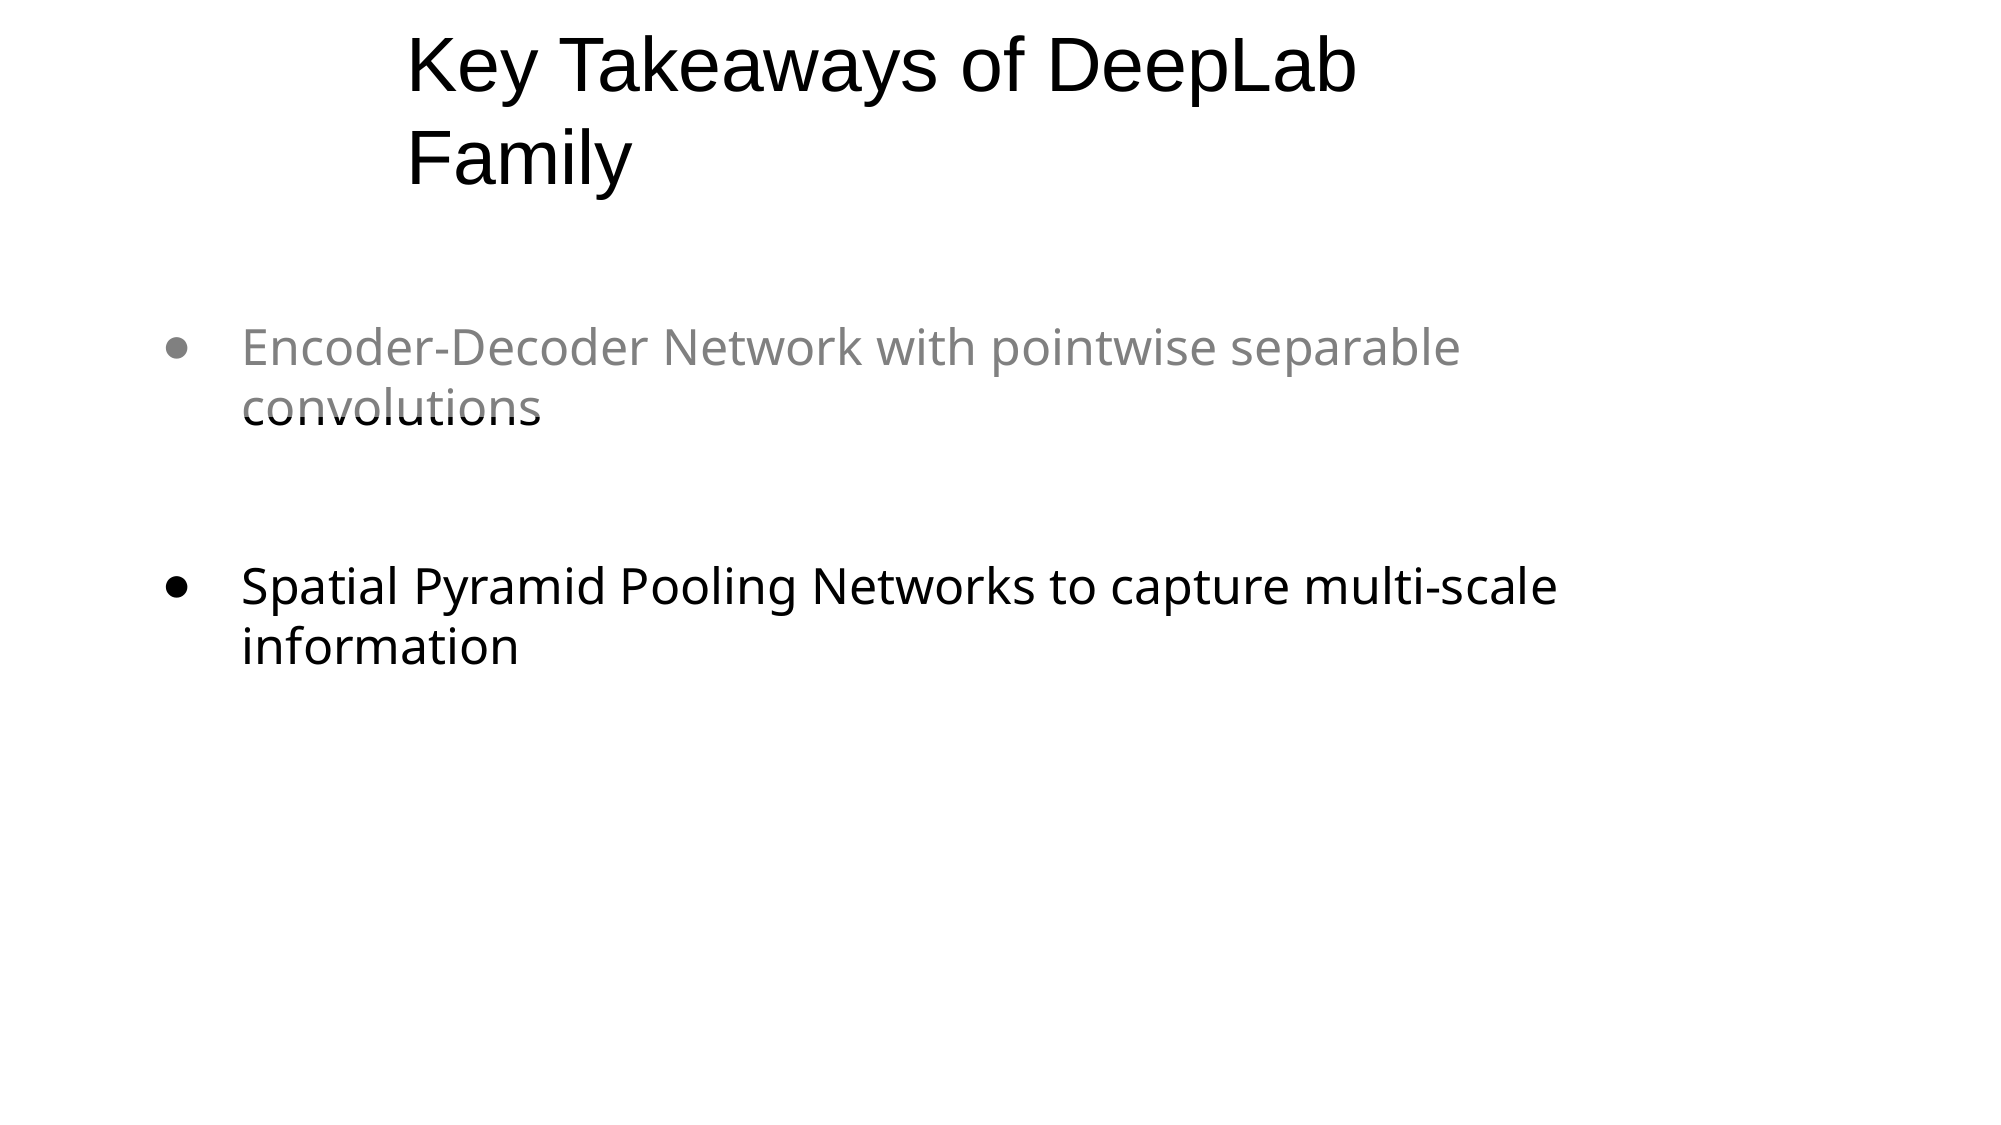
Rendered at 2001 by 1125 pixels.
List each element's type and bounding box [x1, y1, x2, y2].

title [403, 10, 1595, 202]
text_box [123, 252, 1767, 675]
